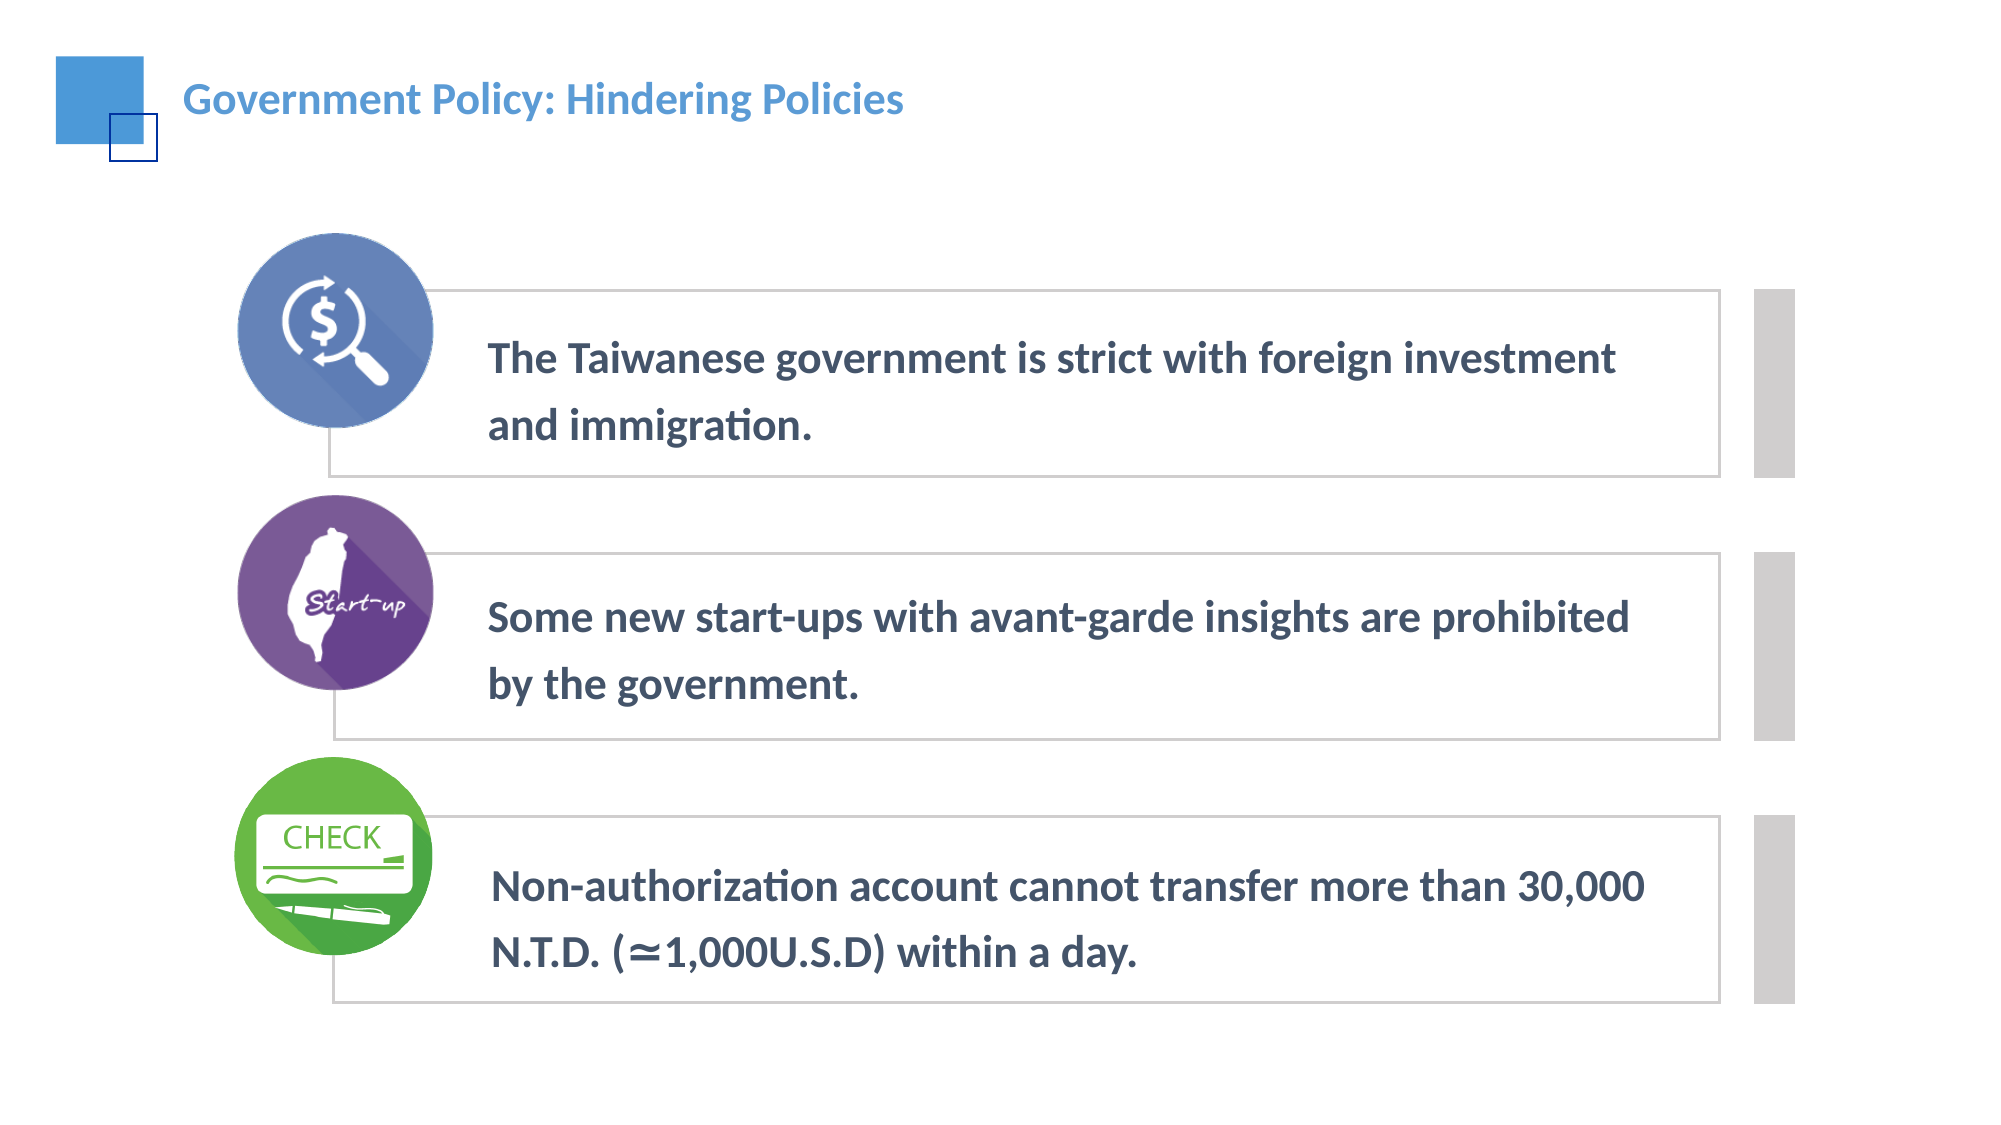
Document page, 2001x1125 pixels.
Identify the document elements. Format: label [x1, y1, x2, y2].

text_box [1755, 553, 1794, 740]
text_box [1755, 290, 1794, 477]
text_box [233, 755, 1720, 1003]
text_box [1755, 816, 1794, 1003]
text_box [234, 231, 1720, 478]
text_box [55, 56, 915, 162]
text_box [234, 493, 1720, 740]
